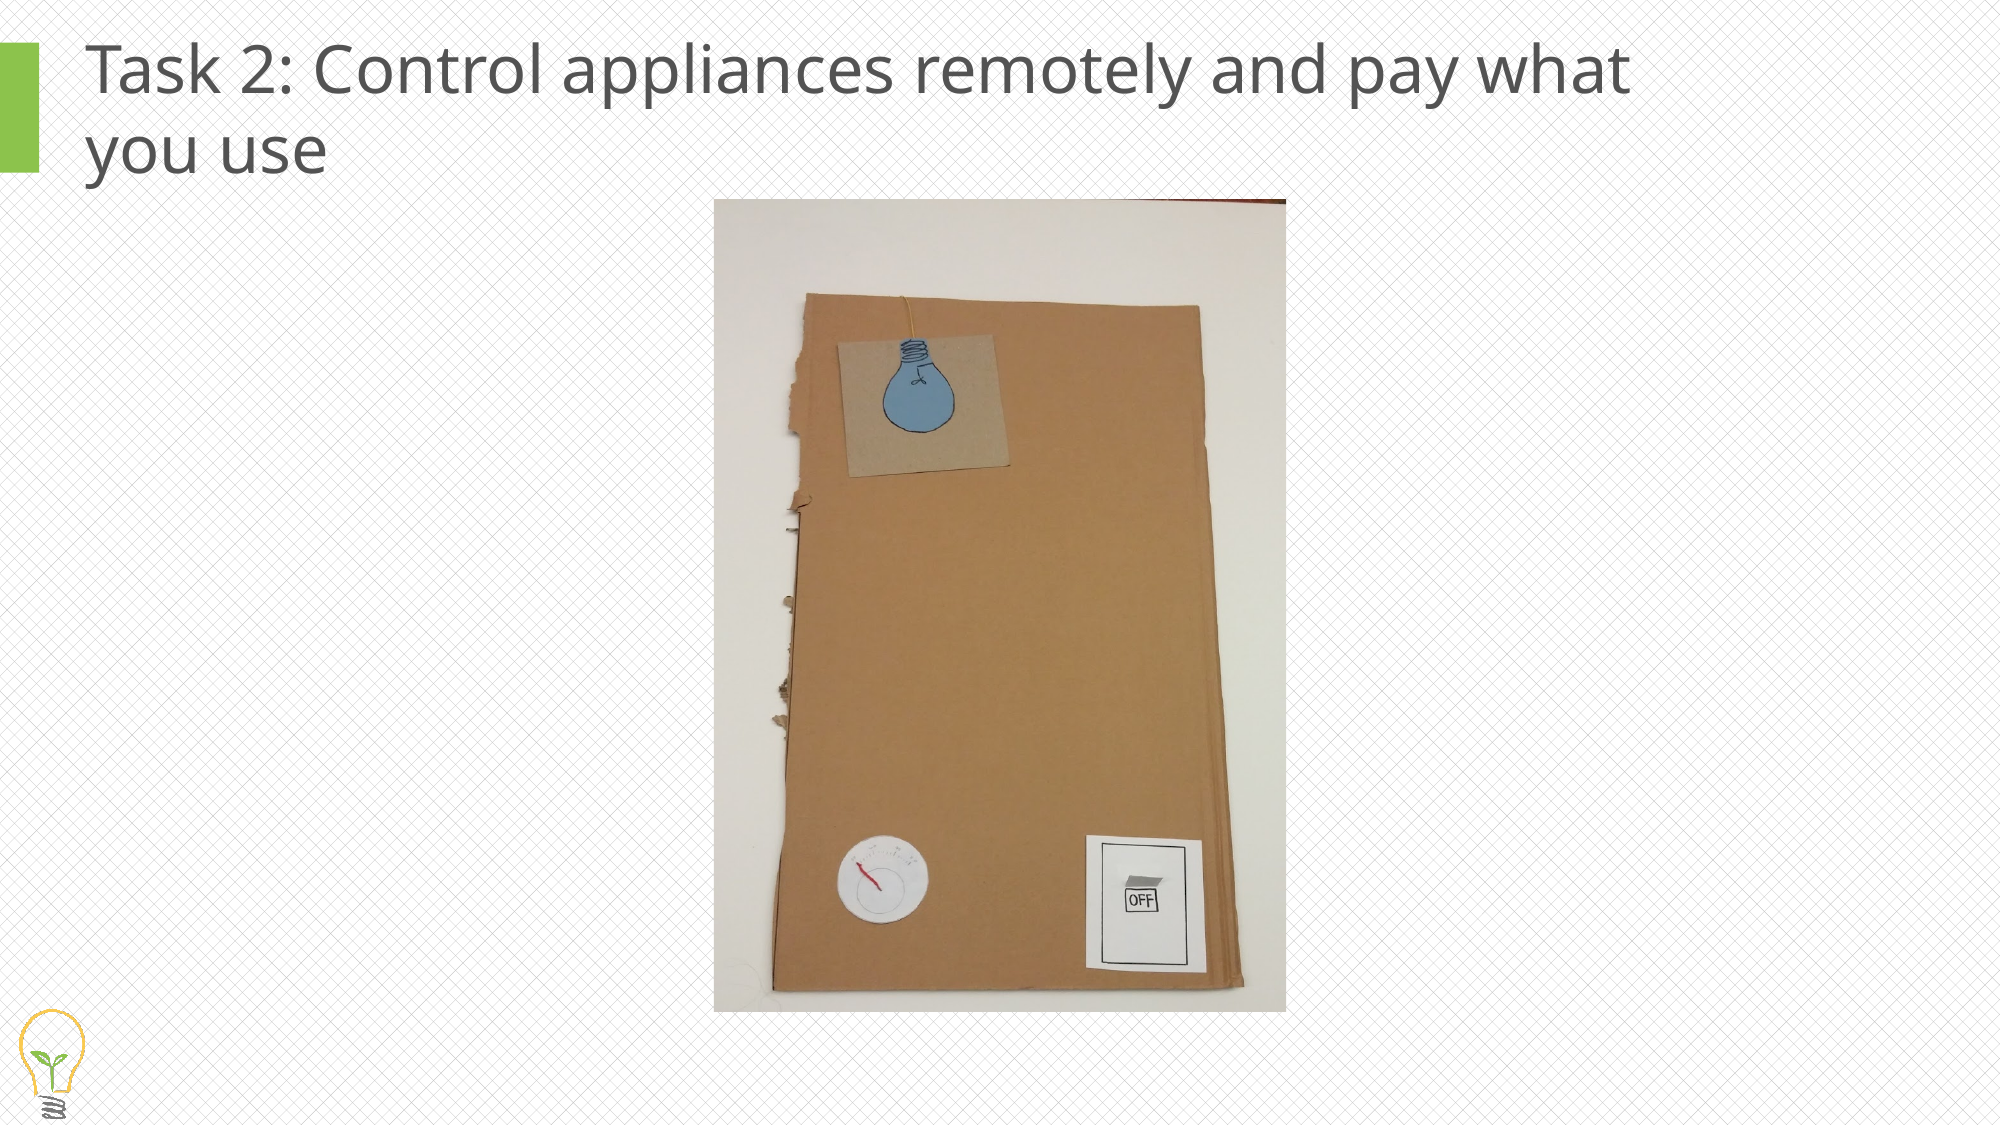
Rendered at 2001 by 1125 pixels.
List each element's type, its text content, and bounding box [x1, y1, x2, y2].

title Task 2: Control appliances remotely and pay what you use [70, 42, 1722, 171]
picture [19, 1009, 85, 1119]
picture [713, 198, 1287, 1012]
